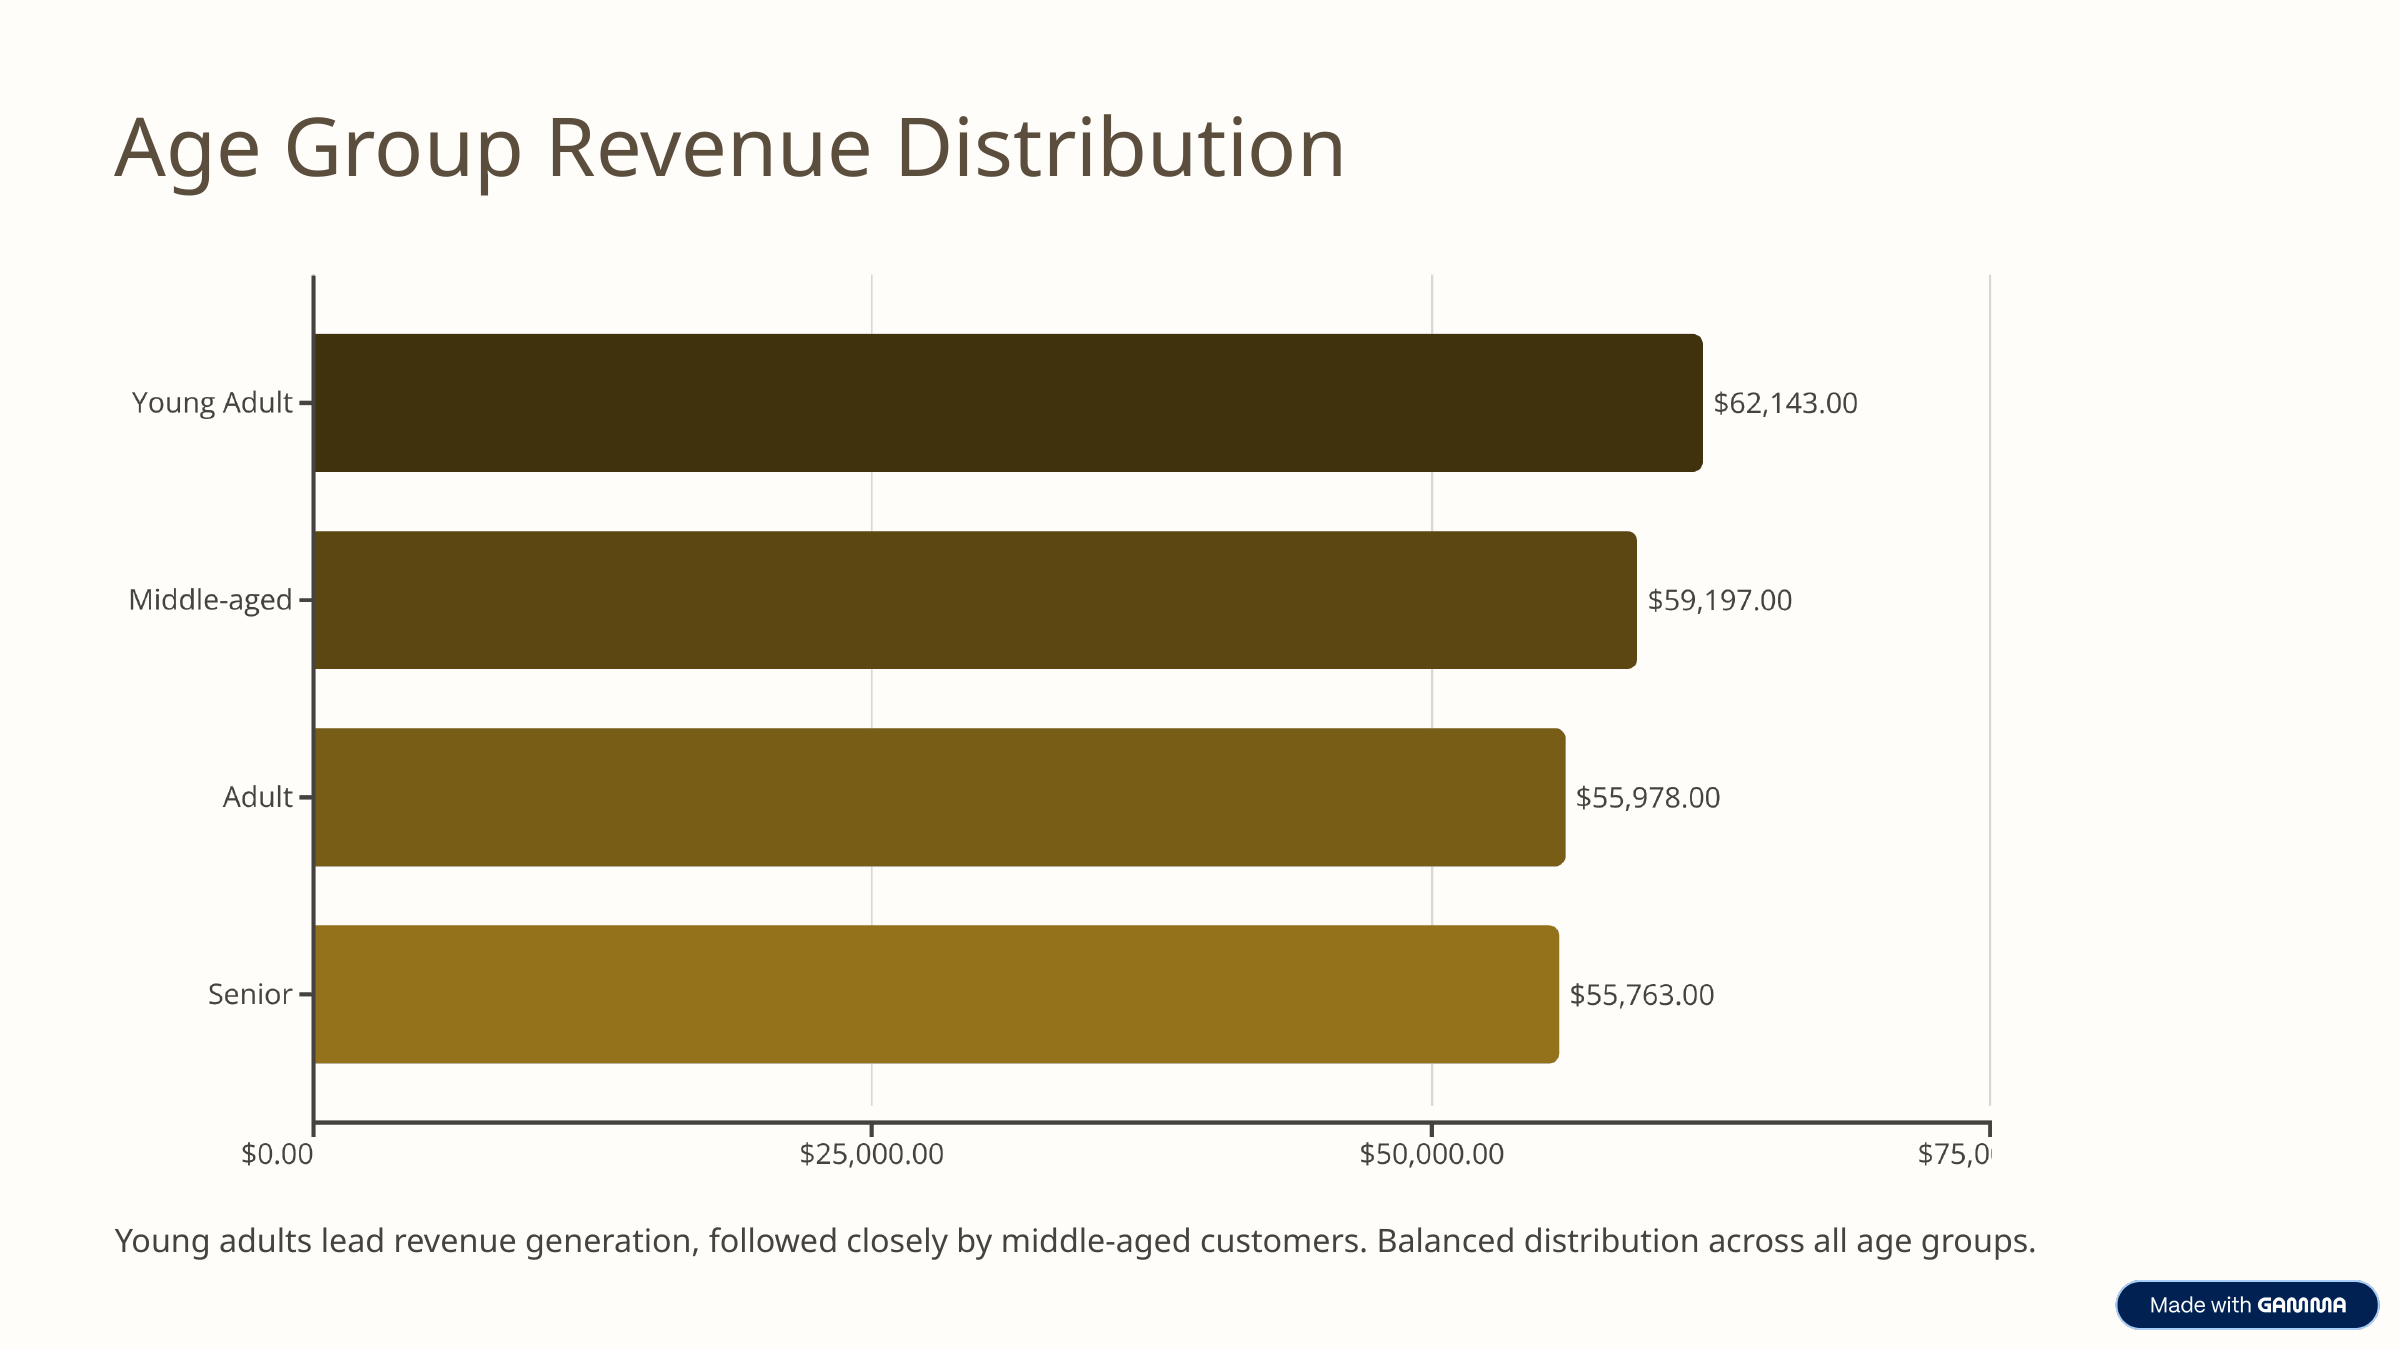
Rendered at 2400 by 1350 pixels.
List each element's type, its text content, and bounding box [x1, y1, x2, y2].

text_box Age Group Revenue Distribution [114, 90, 1497, 193]
picture [2106, 1271, 2389, 1339]
picture [114, 258, 1993, 1171]
text_box Young adults lead revenue generation, followed closely by middle-aged customers. Balanced distribution across all age groups. [114, 1207, 2286, 1260]
